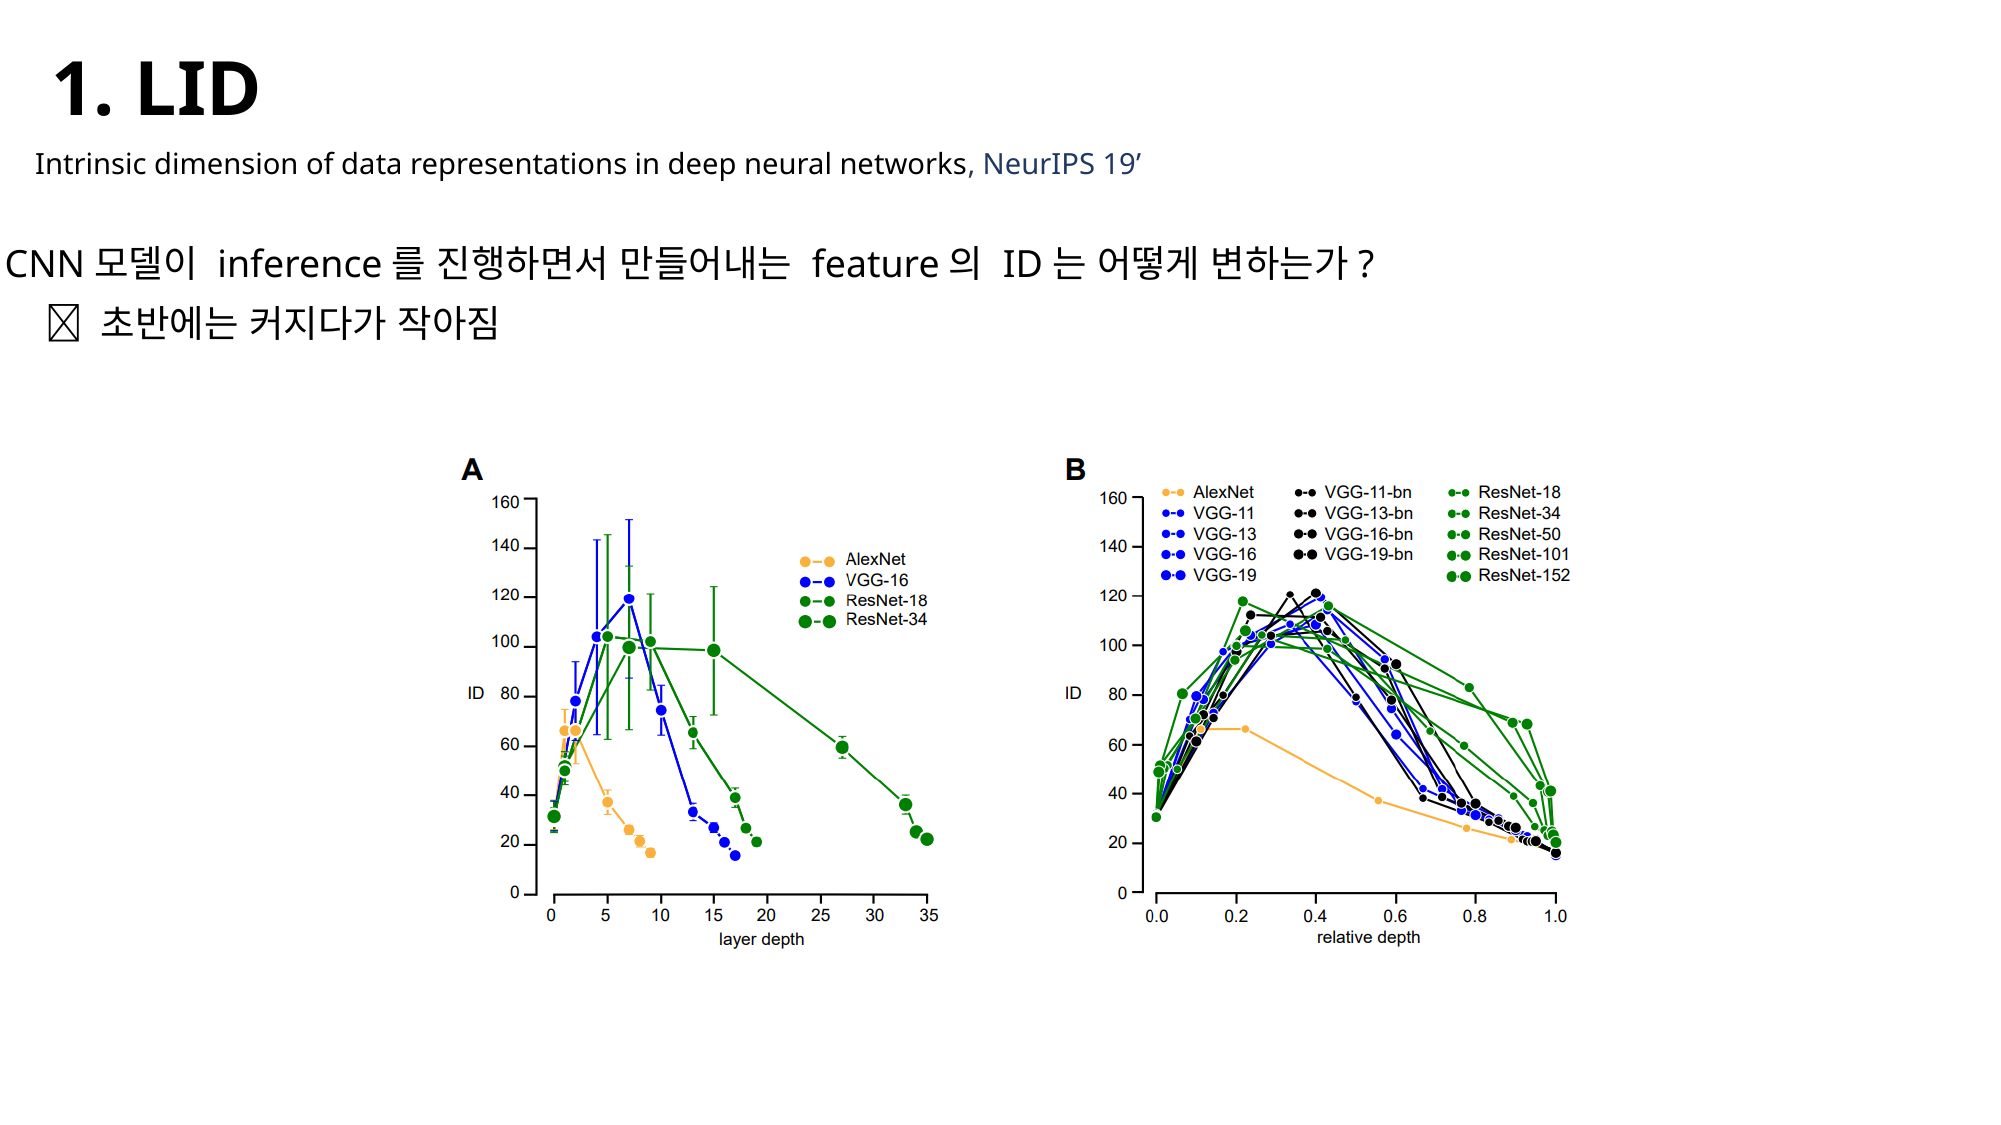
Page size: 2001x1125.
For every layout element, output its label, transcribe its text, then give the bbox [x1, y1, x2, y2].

text_box CNN모델이 inference를 진행하면서 만들어내는 feature의 ID는 어떻게 변하는가? [0, 233, 1390, 293]
text_box 1. LID [36, 32, 1996, 138]
text_box  초반에는 커지다가 작아짐 [31, 292, 517, 353]
picture [393, 412, 1607, 963]
text_box Intrinsic dimension of data representations in deep neural networks, NeurIPS 19’ [20, 138, 1156, 188]
